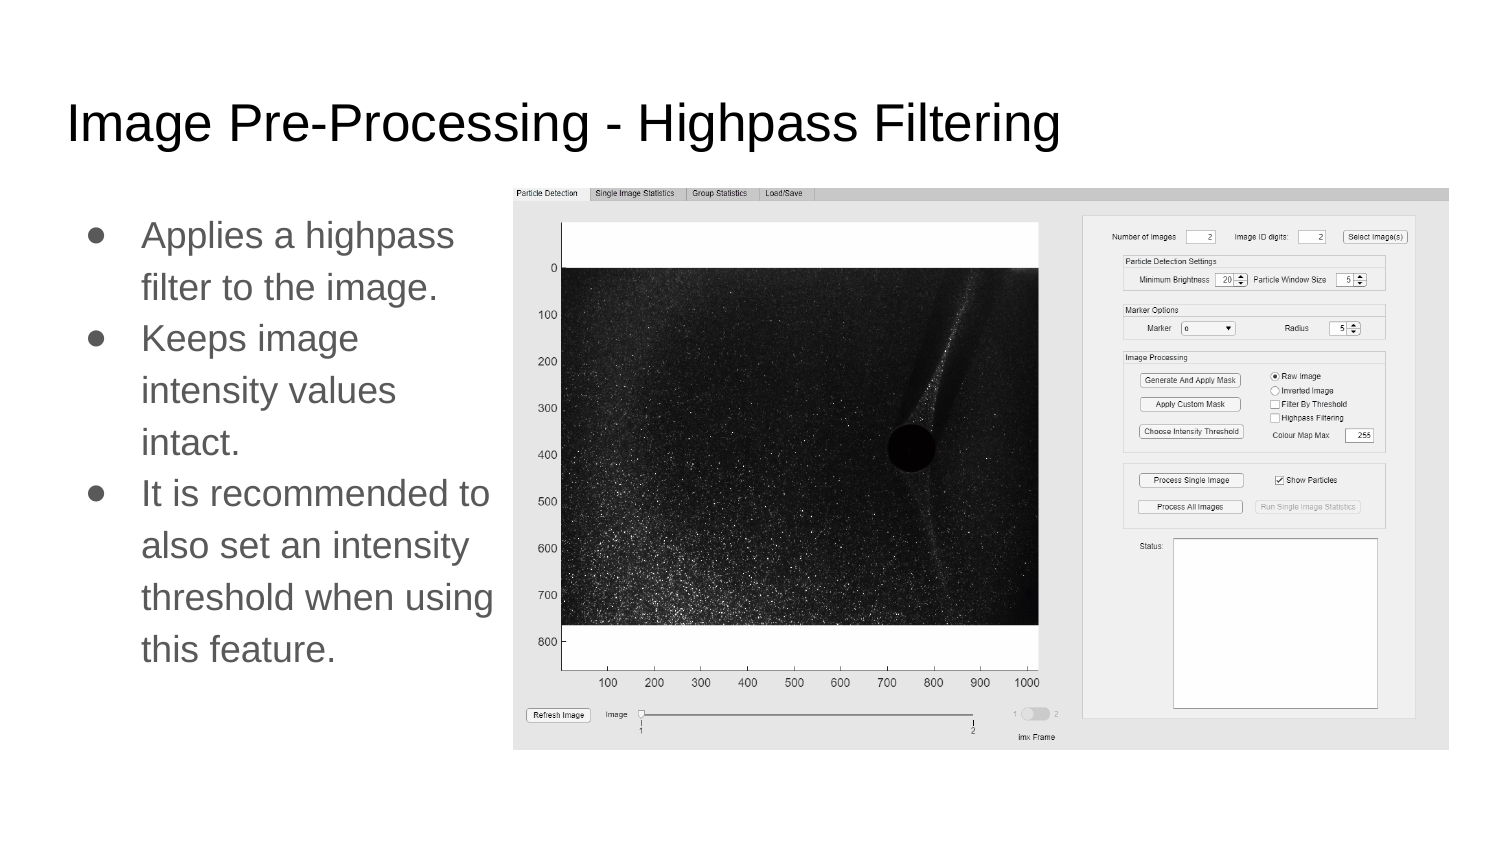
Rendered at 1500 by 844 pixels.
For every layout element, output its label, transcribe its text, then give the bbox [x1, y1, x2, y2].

list Applies a highpass filter to the image. Keeps image intensity values intact. It is recommended to also set an intensity threshold when using this feature. [51, 189, 511, 750]
title Image Pre-Processing - Highpass Filtering [51, 72, 1449, 167]
picture [513, 188, 1450, 750]
